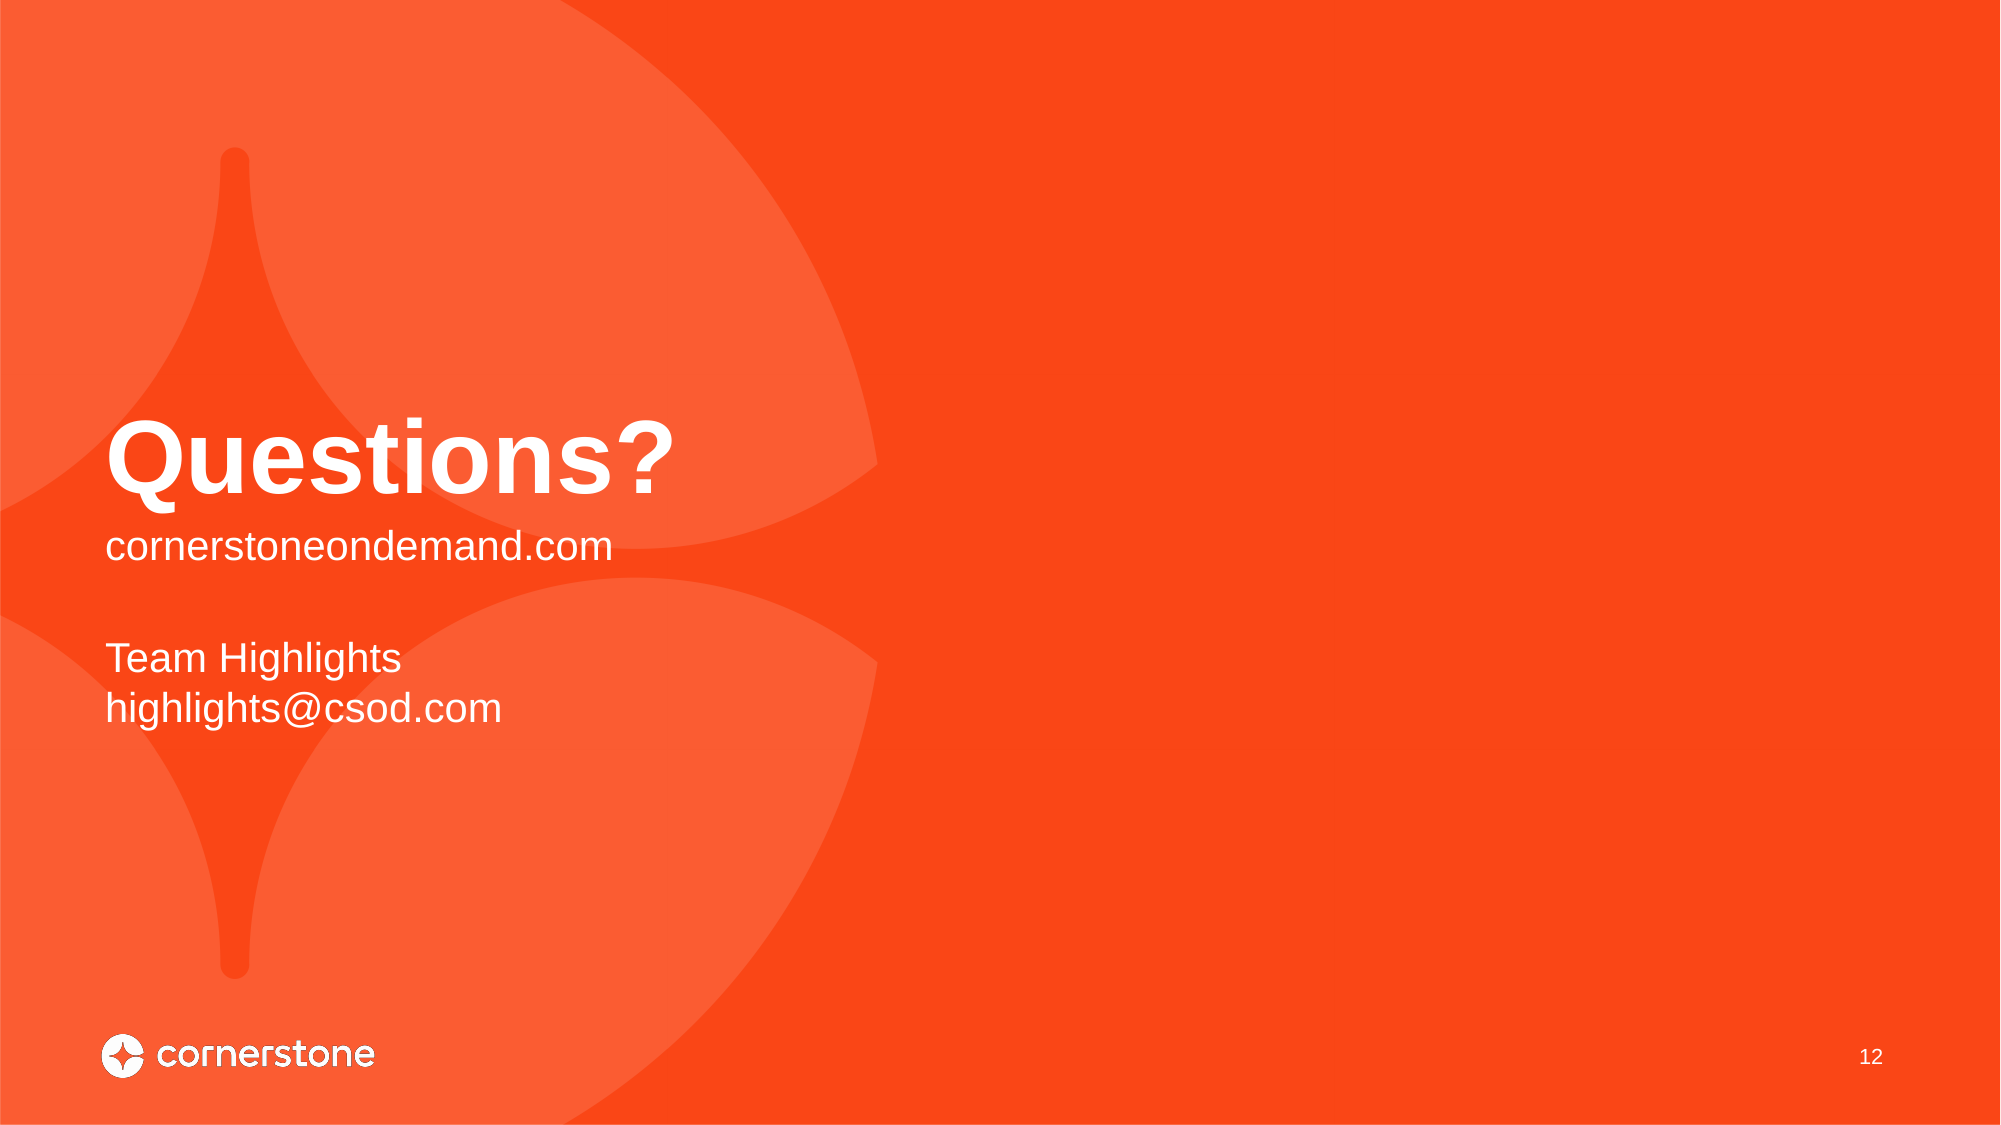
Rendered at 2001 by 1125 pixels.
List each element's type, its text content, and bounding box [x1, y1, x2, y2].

picture [0, 0, 2001, 1125]
slide_number 12 [1448, 1026, 1899, 1087]
text_box cornerstoneondemand.com [90, 511, 1854, 577]
text_box Team Highlights highlights@csod.com [90, 623, 1854, 860]
text_box Questions? [90, 381, 1854, 511]
